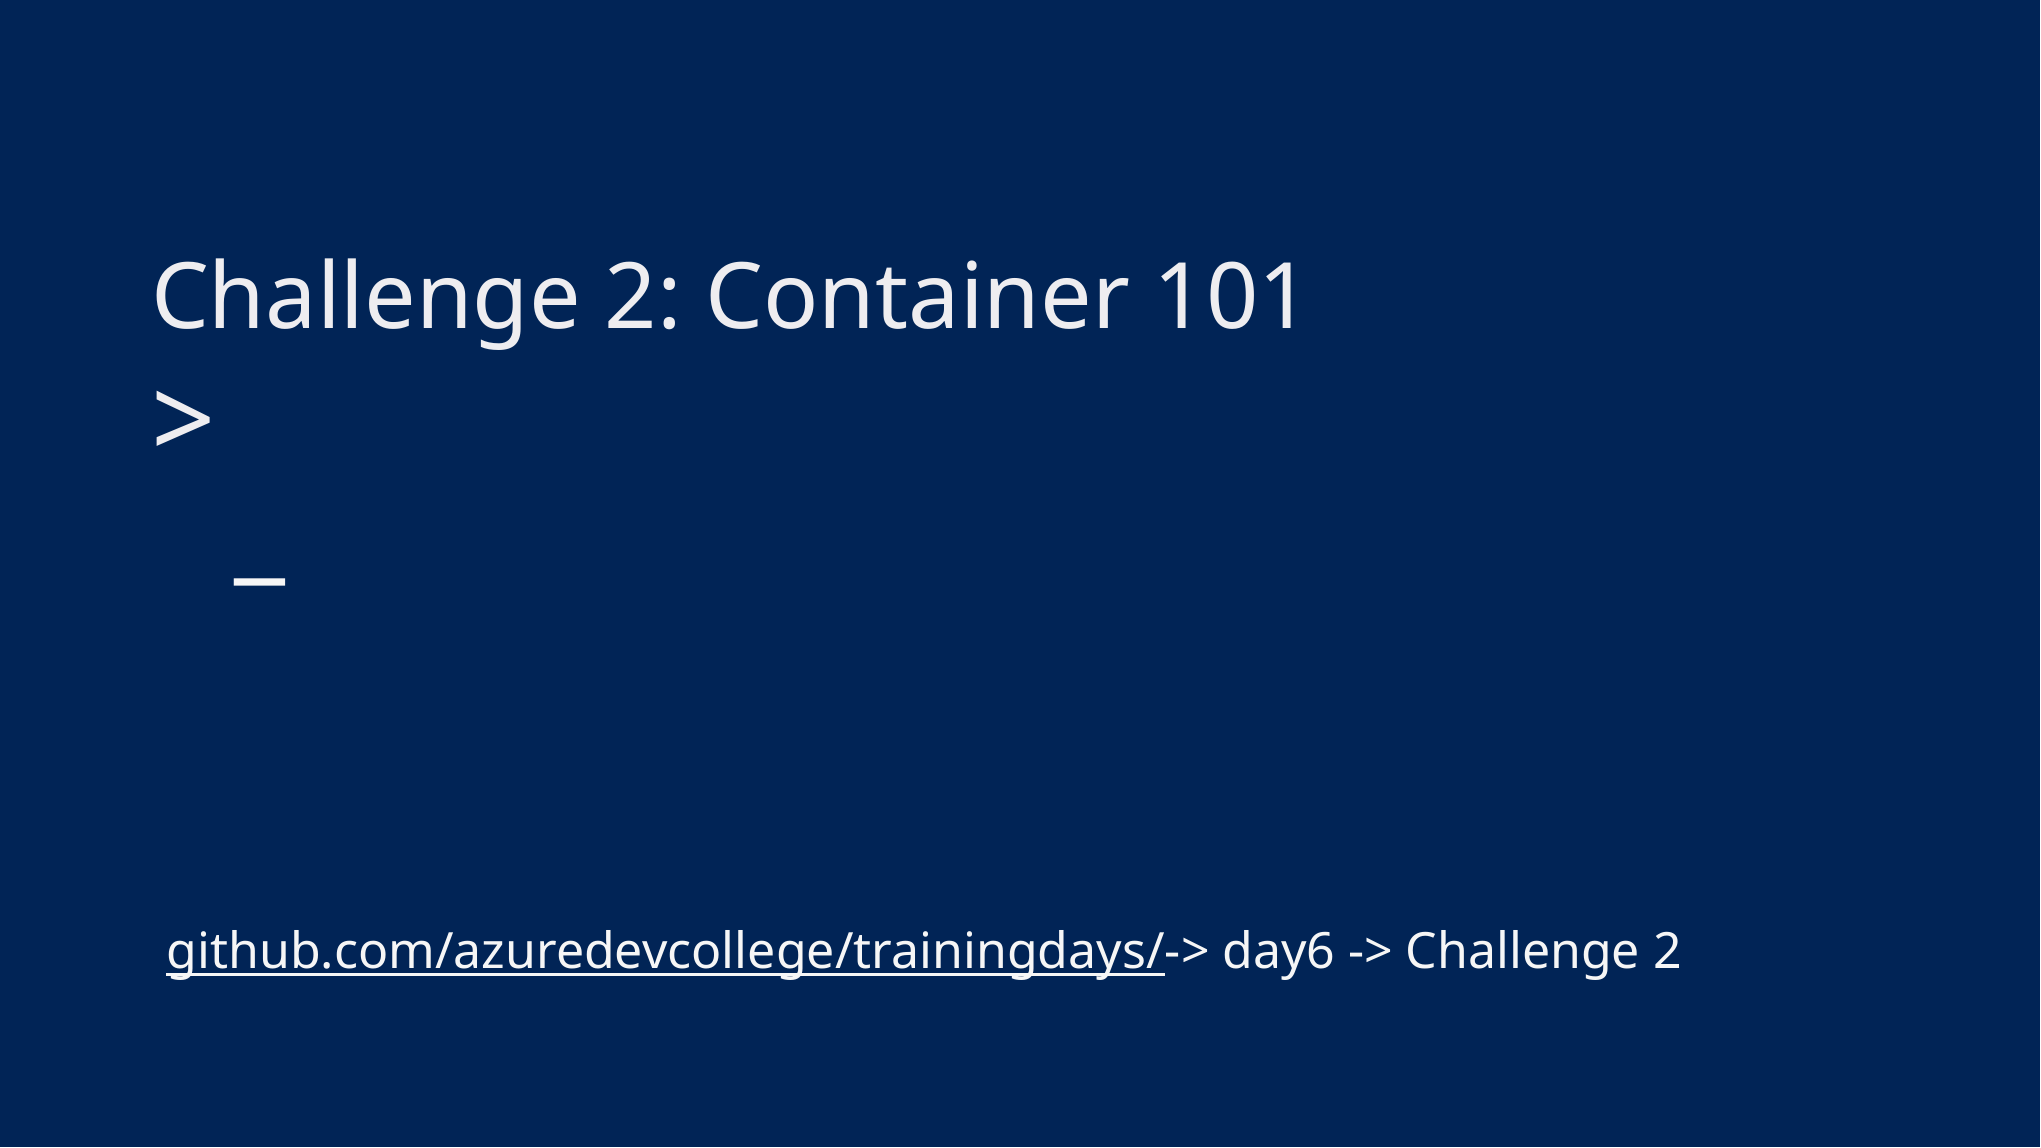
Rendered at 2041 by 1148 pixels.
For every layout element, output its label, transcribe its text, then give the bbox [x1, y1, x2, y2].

text_box github.com/azuredevcollege/trainingdays/-> day6 -> Challenge 2 [136, 895, 1946, 1006]
text_box _ [220, 446, 325, 599]
text_box Challenge 2: Container 101 > [136, 229, 1946, 490]
